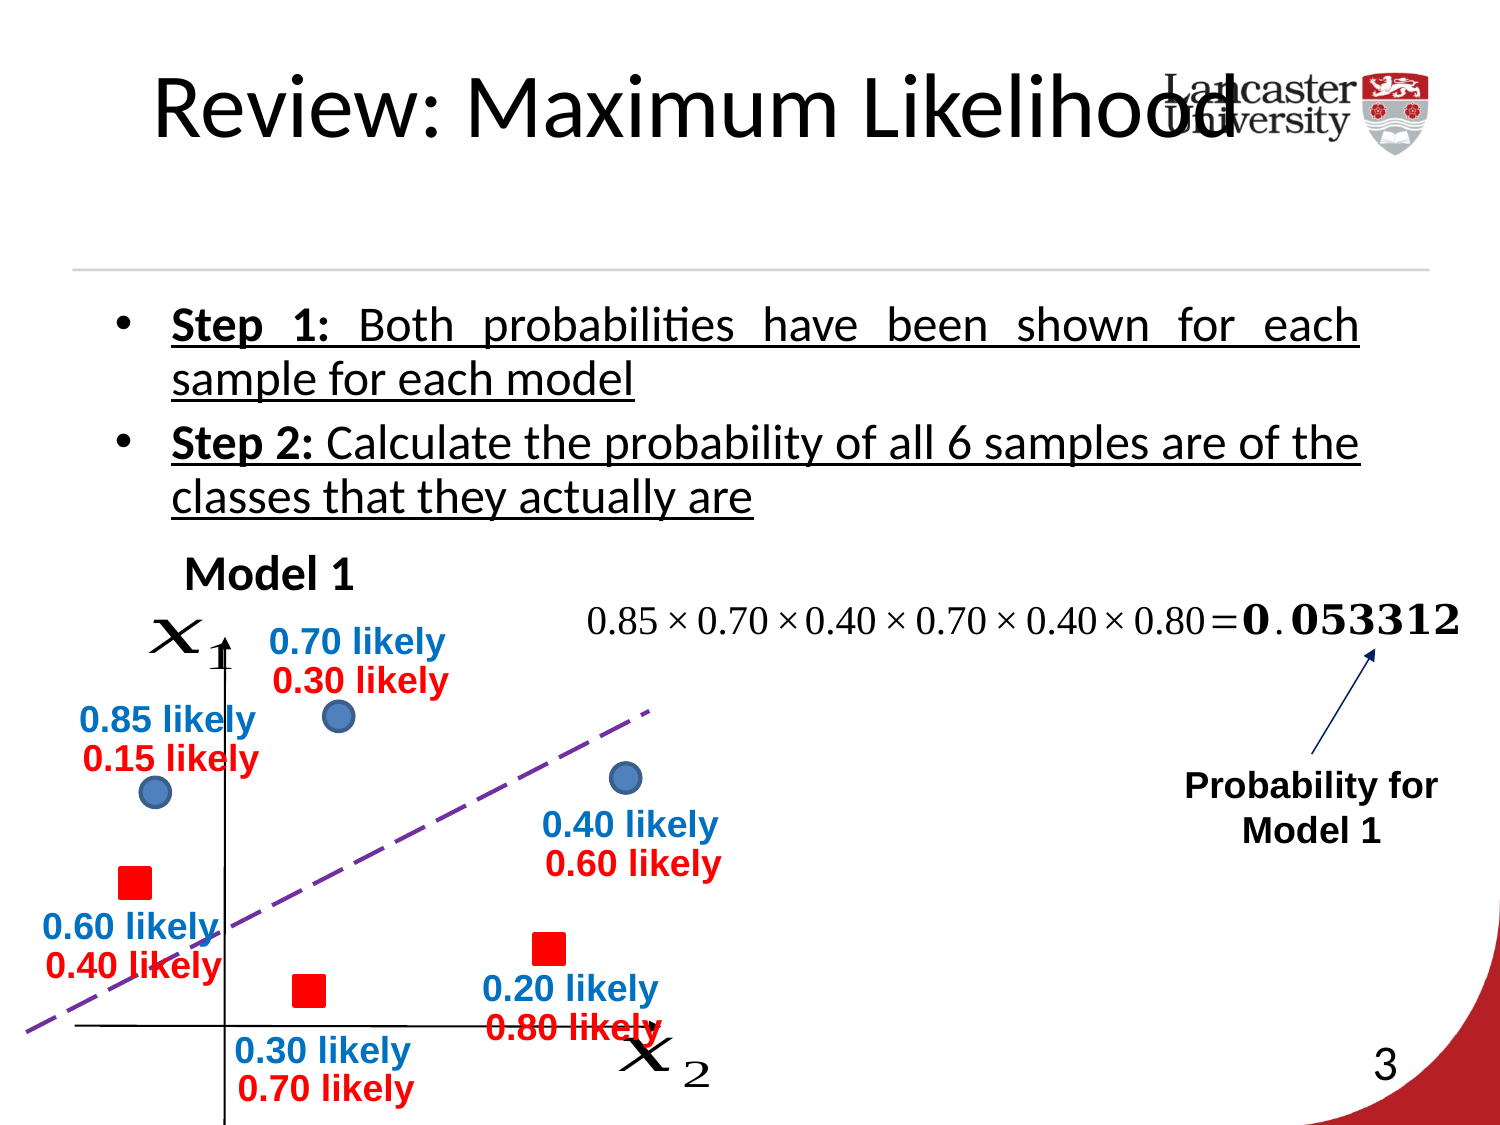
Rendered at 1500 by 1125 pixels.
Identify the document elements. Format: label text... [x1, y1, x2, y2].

text_box 0.60 likely [27, 894, 235, 955]
text_box [221, 636, 232, 668]
text_box 0.85 likely [64, 687, 272, 748]
text_box [138, 787, 173, 810]
text_box 0.70 likely [254, 609, 461, 670]
text_box Probability for Model 1 [1169, 754, 1454, 859]
text_box [118, 866, 152, 894]
text_box 0.60 likely [530, 831, 738, 891]
text_box [321, 709, 356, 734]
text_box 3 [962, 1023, 1413, 1083]
text_box Review: Maximum Likelihood [0, 38, 1401, 226]
text_box 0.30 likely [257, 648, 465, 709]
text_box Model 1 [168, 533, 371, 608]
text_box 0.40 likely [527, 792, 734, 853]
text_box [532, 932, 566, 956]
text_box 0.20 likely [467, 956, 674, 1017]
text_box 0.30 likely [219, 1018, 427, 1078]
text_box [1311, 648, 1376, 755]
text_box 0.15 likely [67, 726, 275, 787]
text_box [608, 761, 643, 792]
text_box [292, 974, 326, 1008]
picture [0, 0, 1500, 1125]
text_box 0.40 likely [30, 933, 238, 994]
text_box Step 1: Both probabilities have been shown for each sample for each model Step 2: Calculate the probability of all 6 samples are of the classes that they actually are [100, 290, 1376, 1125]
text_box 0.70 likely [222, 1057, 430, 1117]
text_box 0.80 likely [470, 995, 678, 1056]
